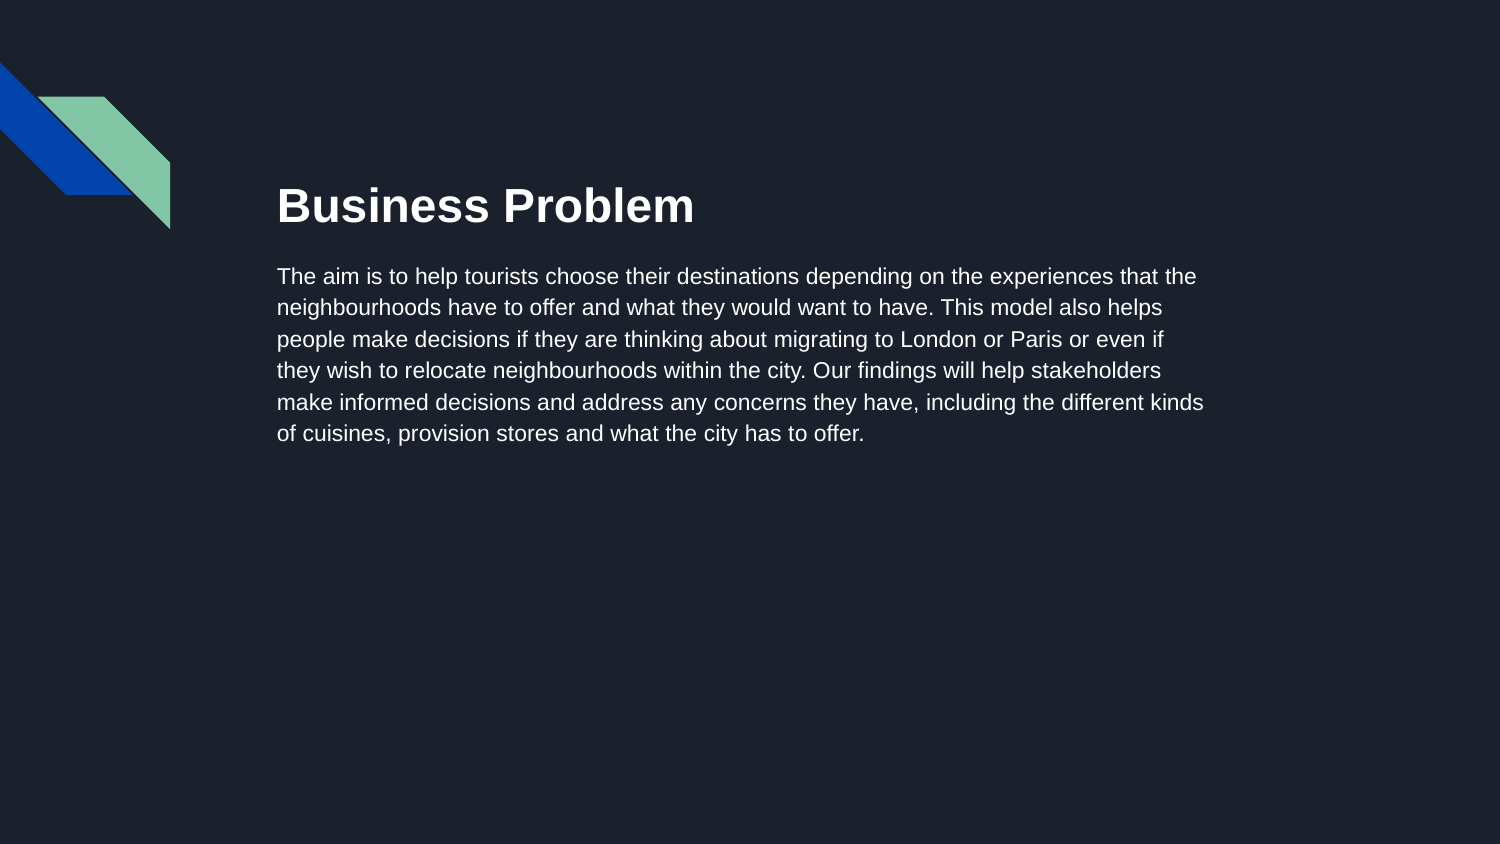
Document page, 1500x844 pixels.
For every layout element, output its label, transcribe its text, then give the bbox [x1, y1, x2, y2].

text_box Business Problem The aim is to help tourists choose their destinations depending on the experiences that the neighbourhoods have to offer and what they would want to have. This model also helps people make decisions if they are thinking about migrating to London or Paris or even if they wish to relocate neighbourhoods within the city. Our findings will help stakeholders make informed decisions and address any concerns they have, including the different kinds of cuisines, provision stores and what the city has to offer. [261, 151, 1226, 644]
